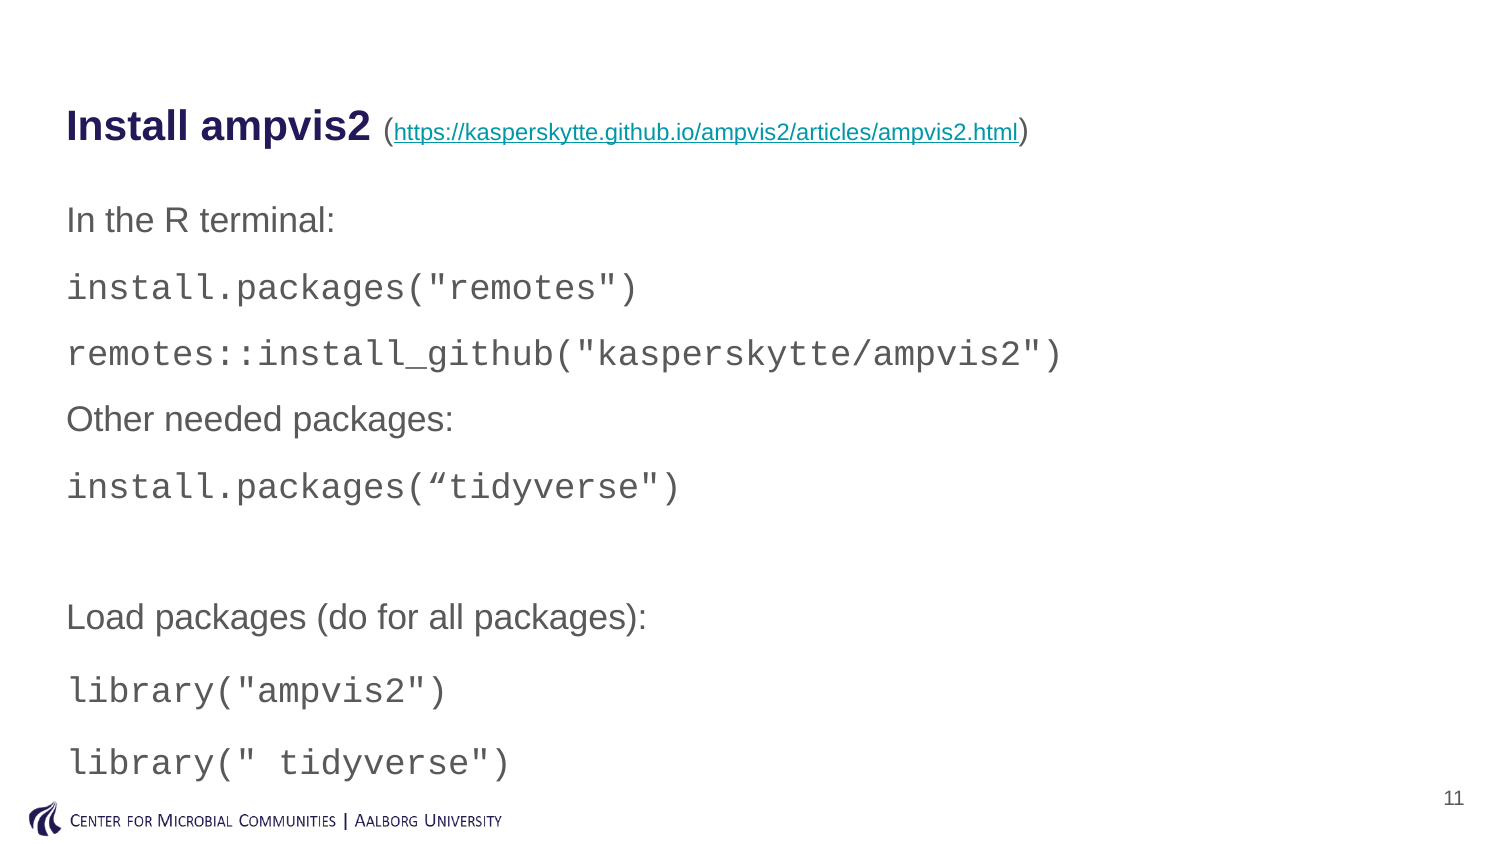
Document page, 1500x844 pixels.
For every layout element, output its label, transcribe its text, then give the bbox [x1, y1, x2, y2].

picture [0, 792, 516, 844]
title Install ampvis2 (https://kasperskytte.github.io/ampvis2/articles/ampvis2.html) [51, 72, 1449, 167]
list In the R terminal: install.packages("remotes") remotes::install_github("kasperskytte/ampvis2") Other needed packages: install.packages(“tidyverse") Load packages (do for all packages): library("ampvis2") library(" tidyverse") [51, 182, 1449, 798]
slide_number 11 [1389, 764, 1480, 830]
